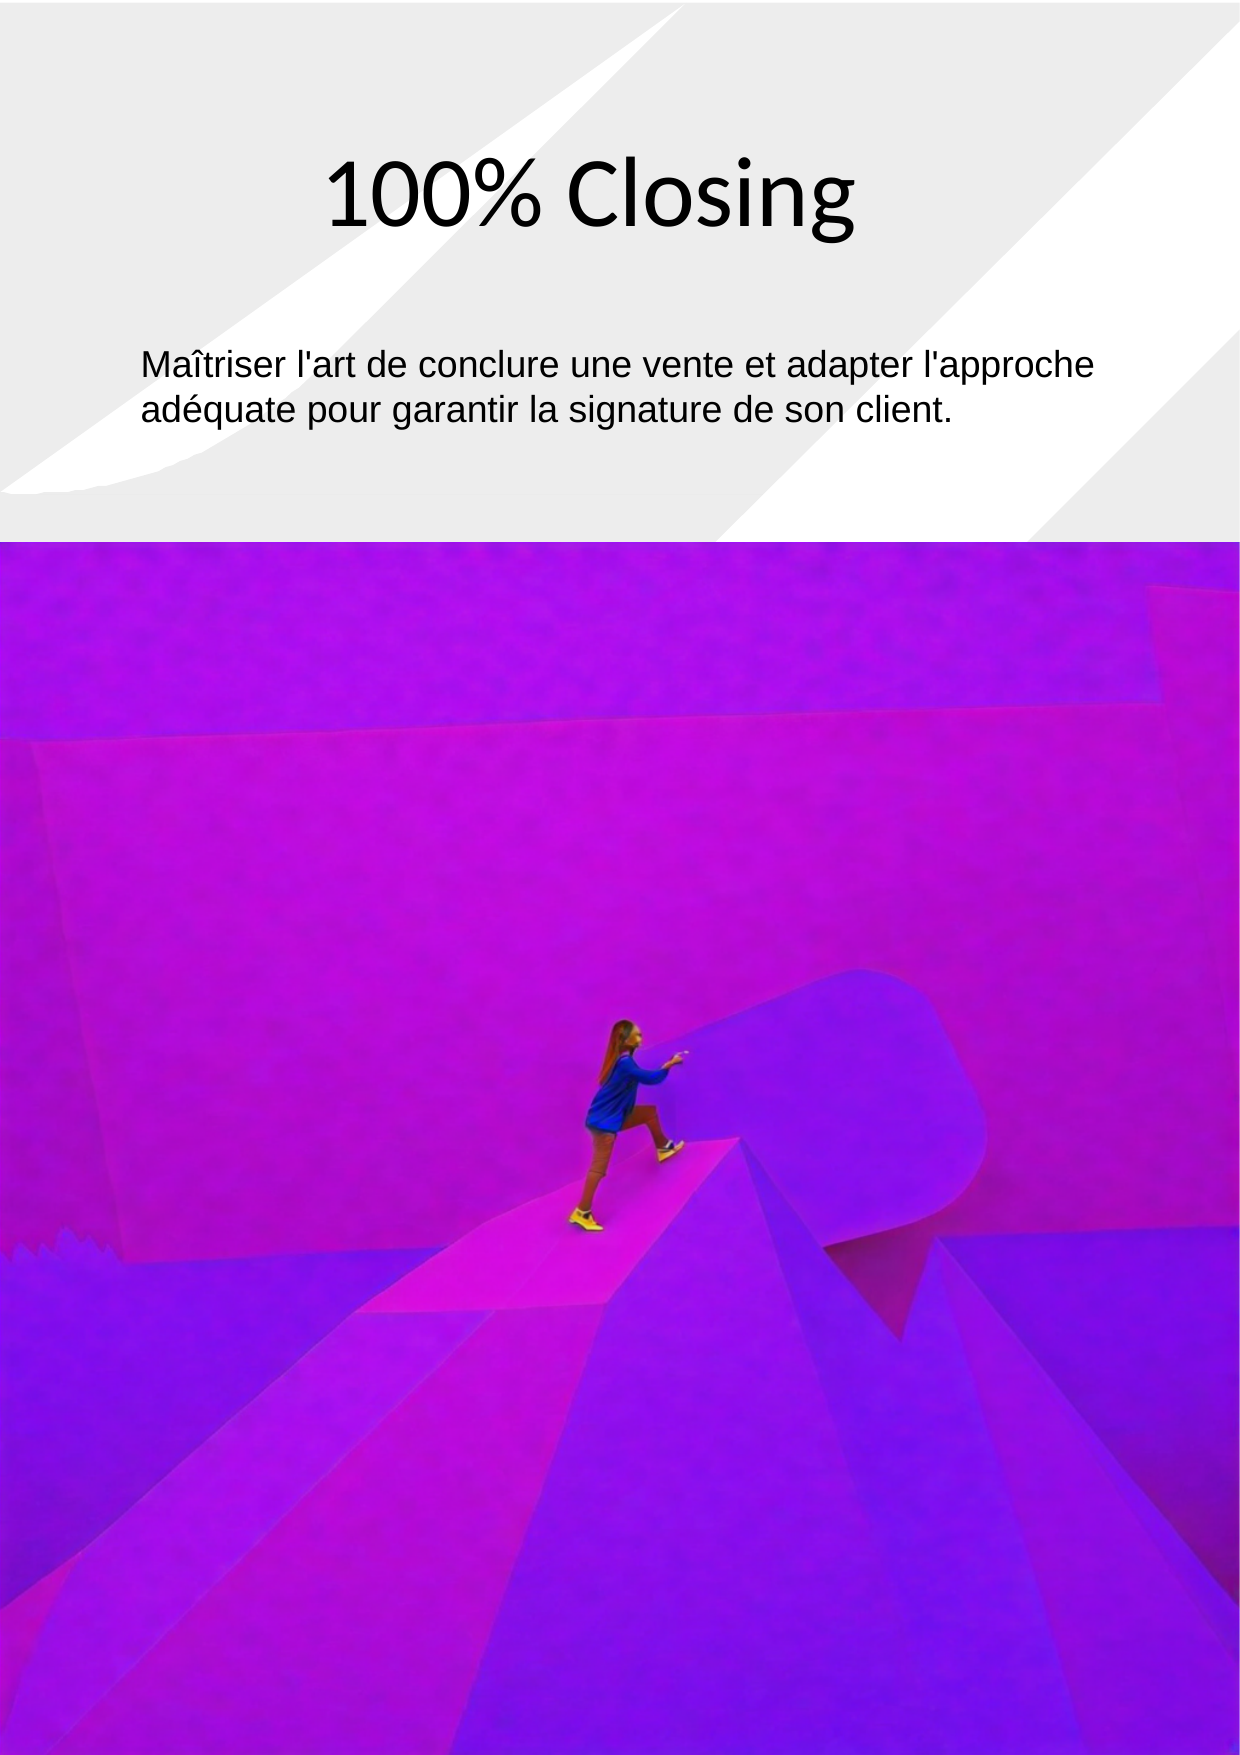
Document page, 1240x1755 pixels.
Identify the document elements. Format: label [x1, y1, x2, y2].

text_box [0, 2, 1240, 1755]
